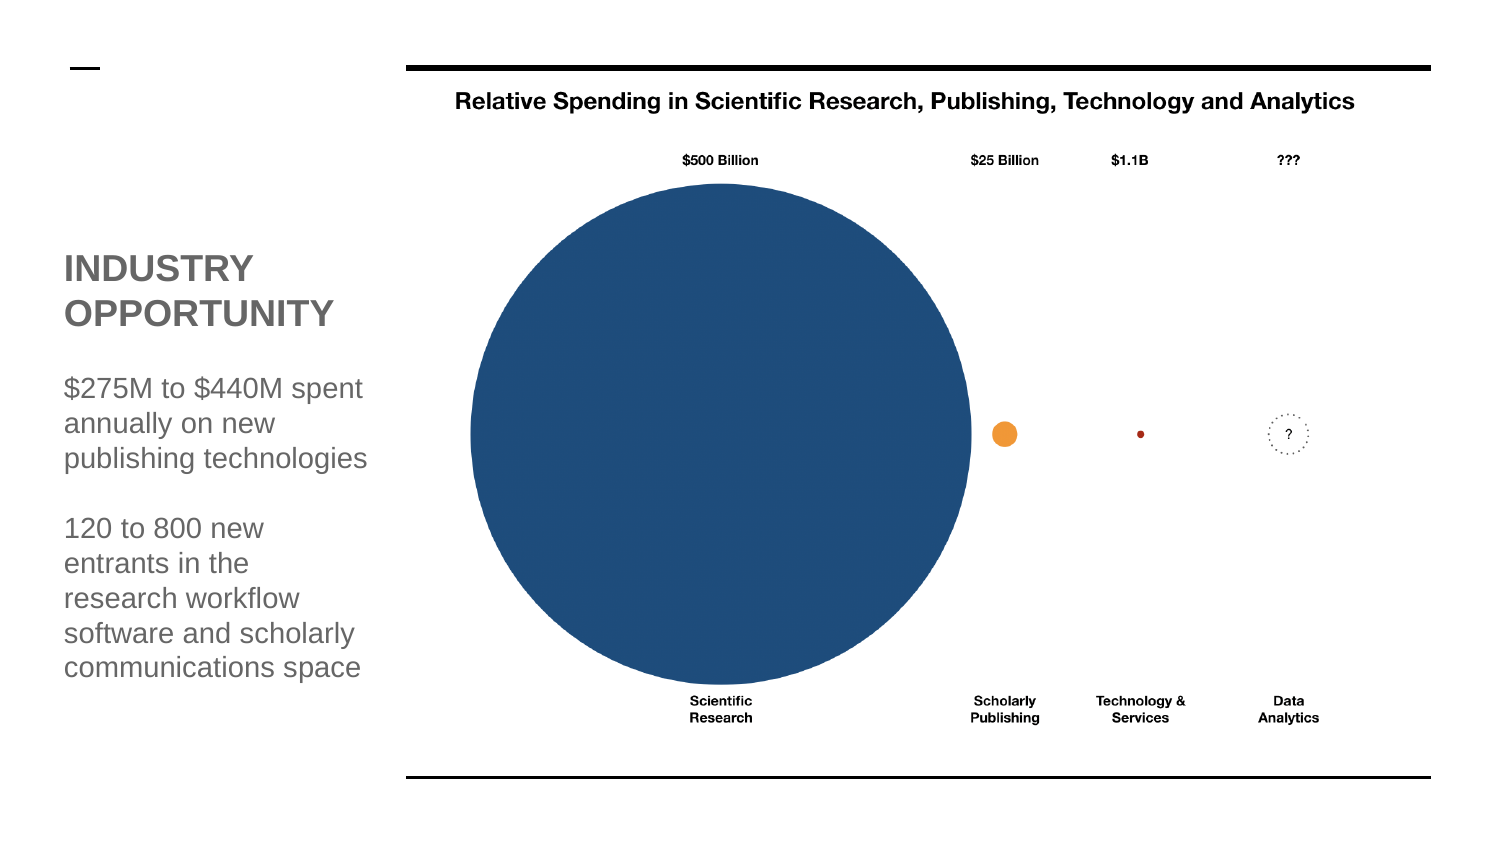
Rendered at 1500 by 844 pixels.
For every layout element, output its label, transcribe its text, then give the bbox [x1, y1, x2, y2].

text_box INDUSTRY OPPORTUNITY $275M to $440M spent annually on new publishing technologies 120 to 800 new entrants in the research workflow software and scholarly communications space [49, 150, 387, 778]
picture [443, 80, 1385, 763]
